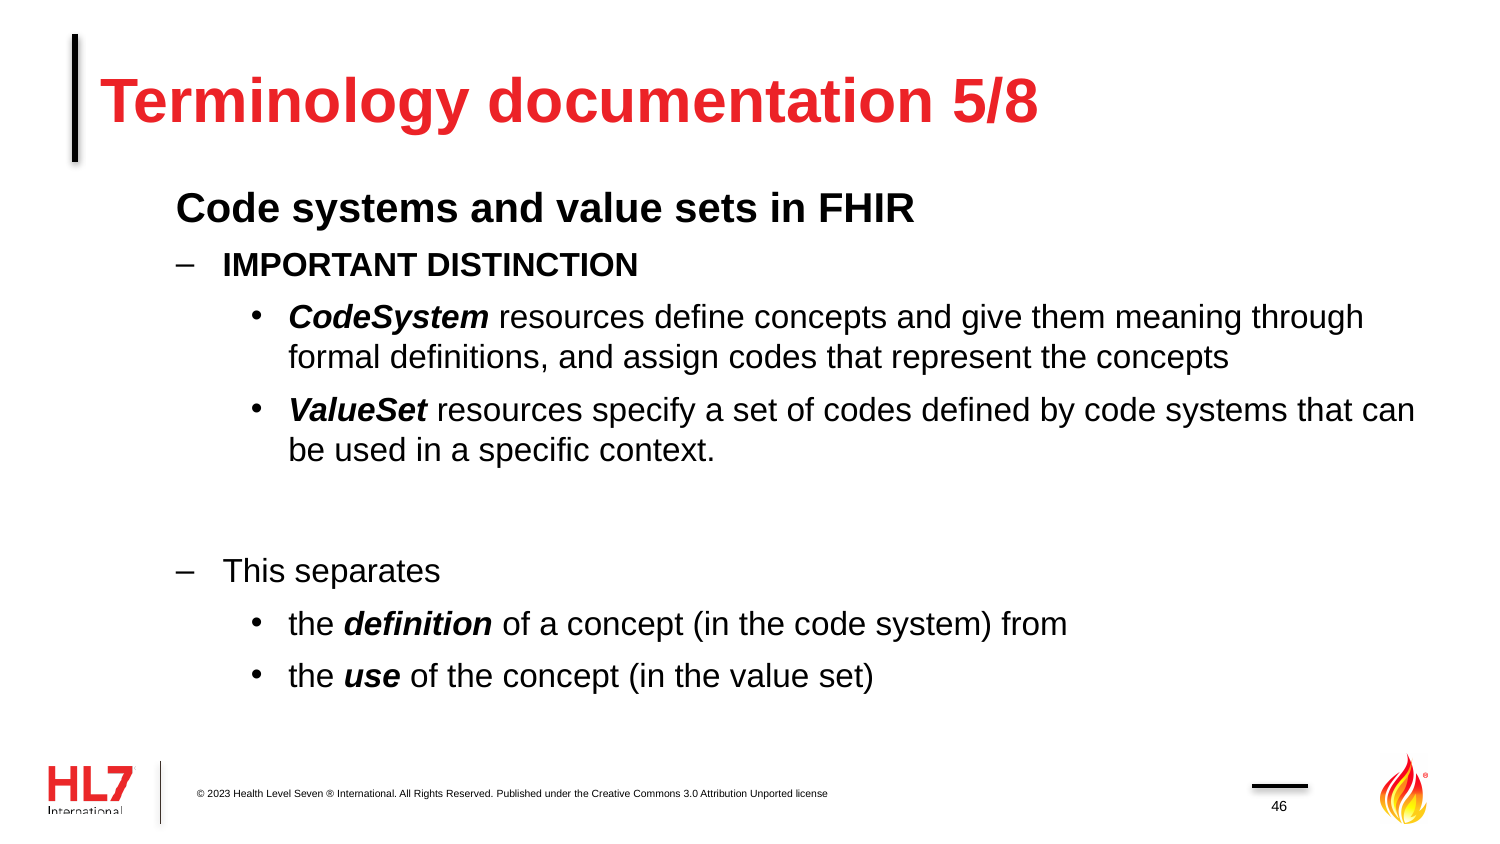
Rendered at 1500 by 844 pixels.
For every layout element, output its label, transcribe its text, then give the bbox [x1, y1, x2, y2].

title Terminology documentation 5/8 [100, 33, 1451, 163]
picture [1380, 765, 1428, 824]
footer © 2023 Health Level Seven ® International. All Rights Reserved. Published under the Creative Commons 3.0 Attribution Unported license [196, 786, 941, 813]
slide_number 46 [1257, 788, 1302, 815]
list Code systems and value sets in FHIR IMPORTANT DISTINCTION CodeSystem resources define concepts and give them meaning through formal definitions, and assign codes that represent the concepts ValueSet resources specify a set of codes defined by code systems that can be used in a specific context. This separates the definition of a concept (in the code system) from the use of the concept (in the value set) [100, 180, 1451, 765]
